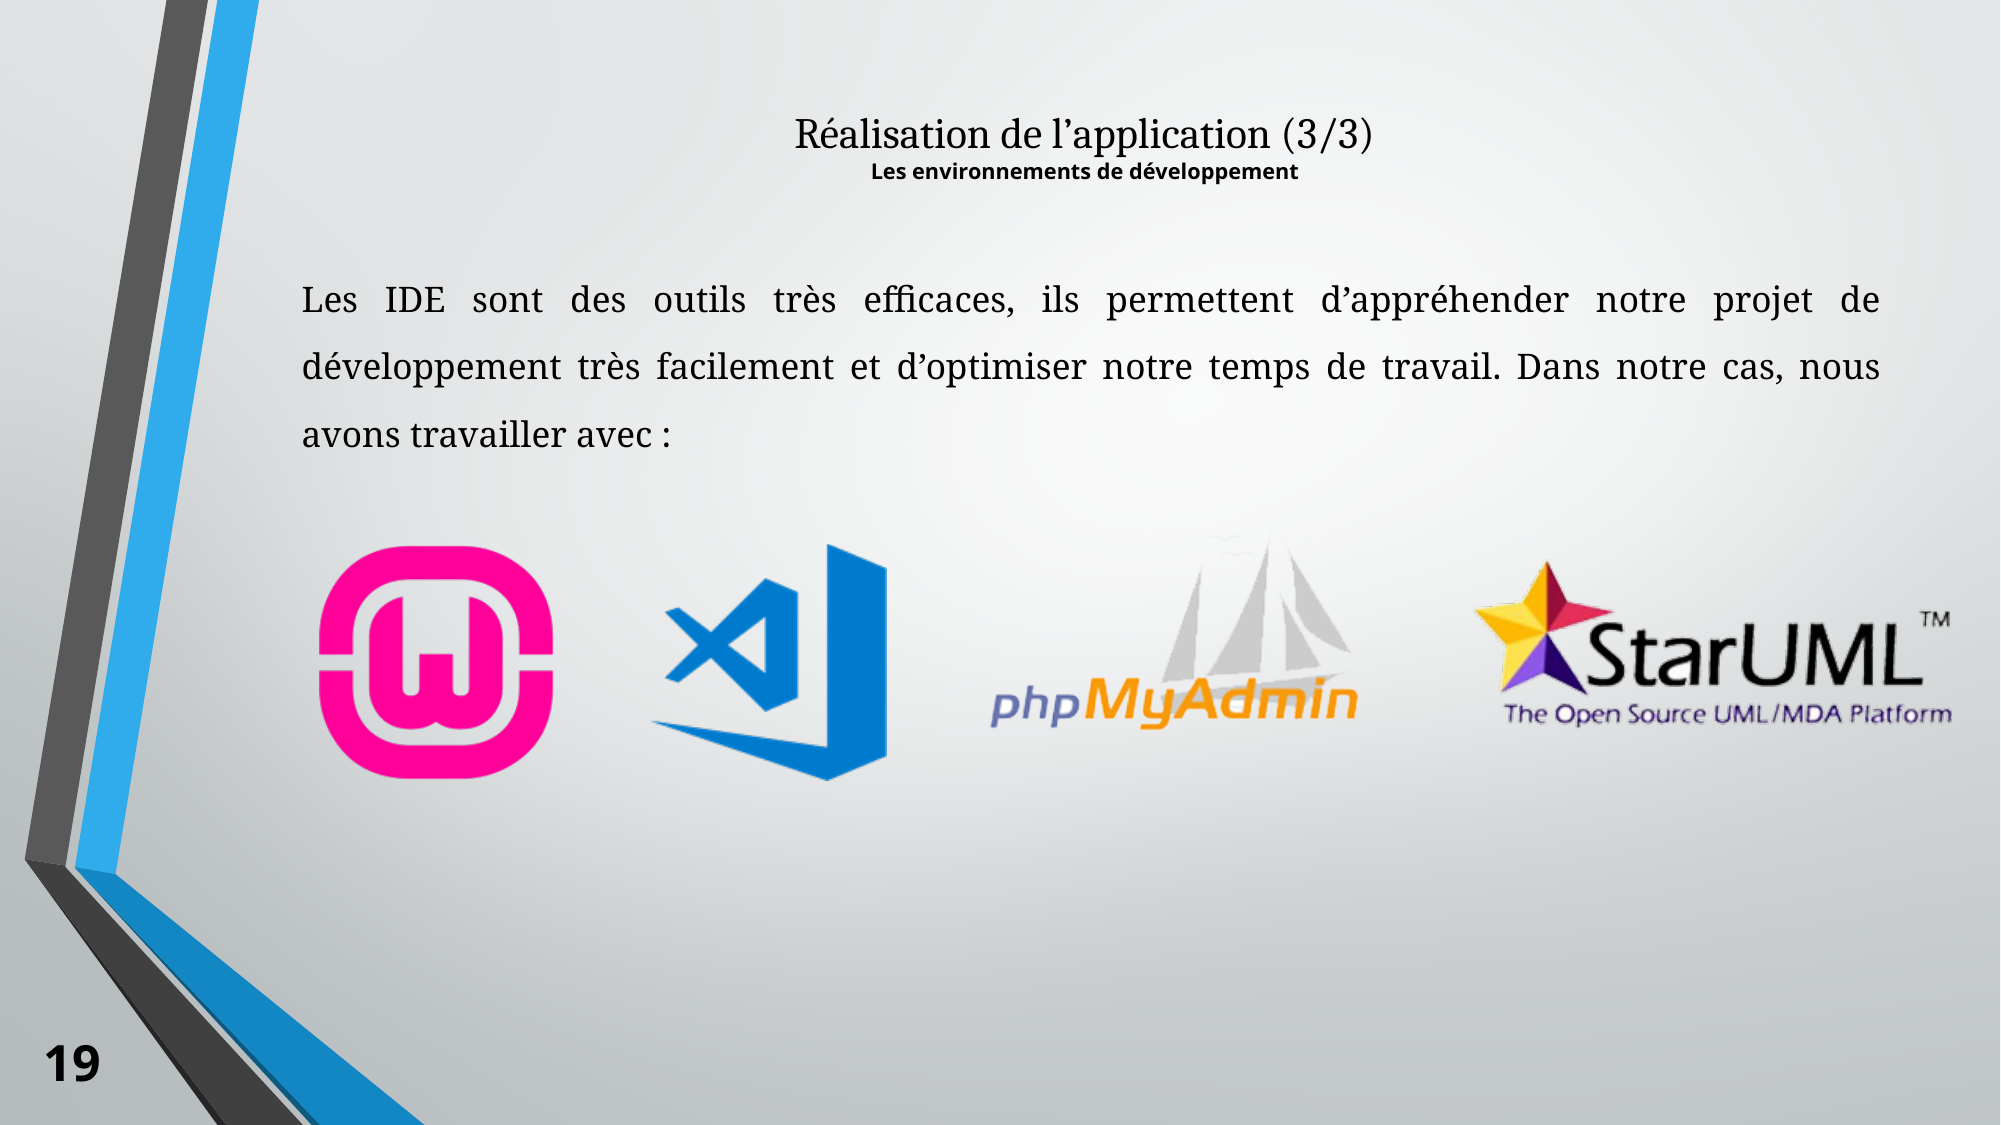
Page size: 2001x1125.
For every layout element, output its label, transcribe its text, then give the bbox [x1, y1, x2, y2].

picture [933, 462, 1431, 793]
picture [650, 544, 887, 781]
title Réalisation de l’application (3/3) Les environnements de développement [456, 97, 1714, 243]
picture [316, 544, 555, 781]
slide_number 19 [0, 1023, 145, 1108]
picture [1465, 544, 1986, 764]
subtitle Les IDE sont des outils très efficaces, ils permettent d’appréhender notre projet de développement très facilement et d’optimiser notre temps de travail. Dans notre cas, nous avons travailler avec : [286, 243, 1898, 463]
